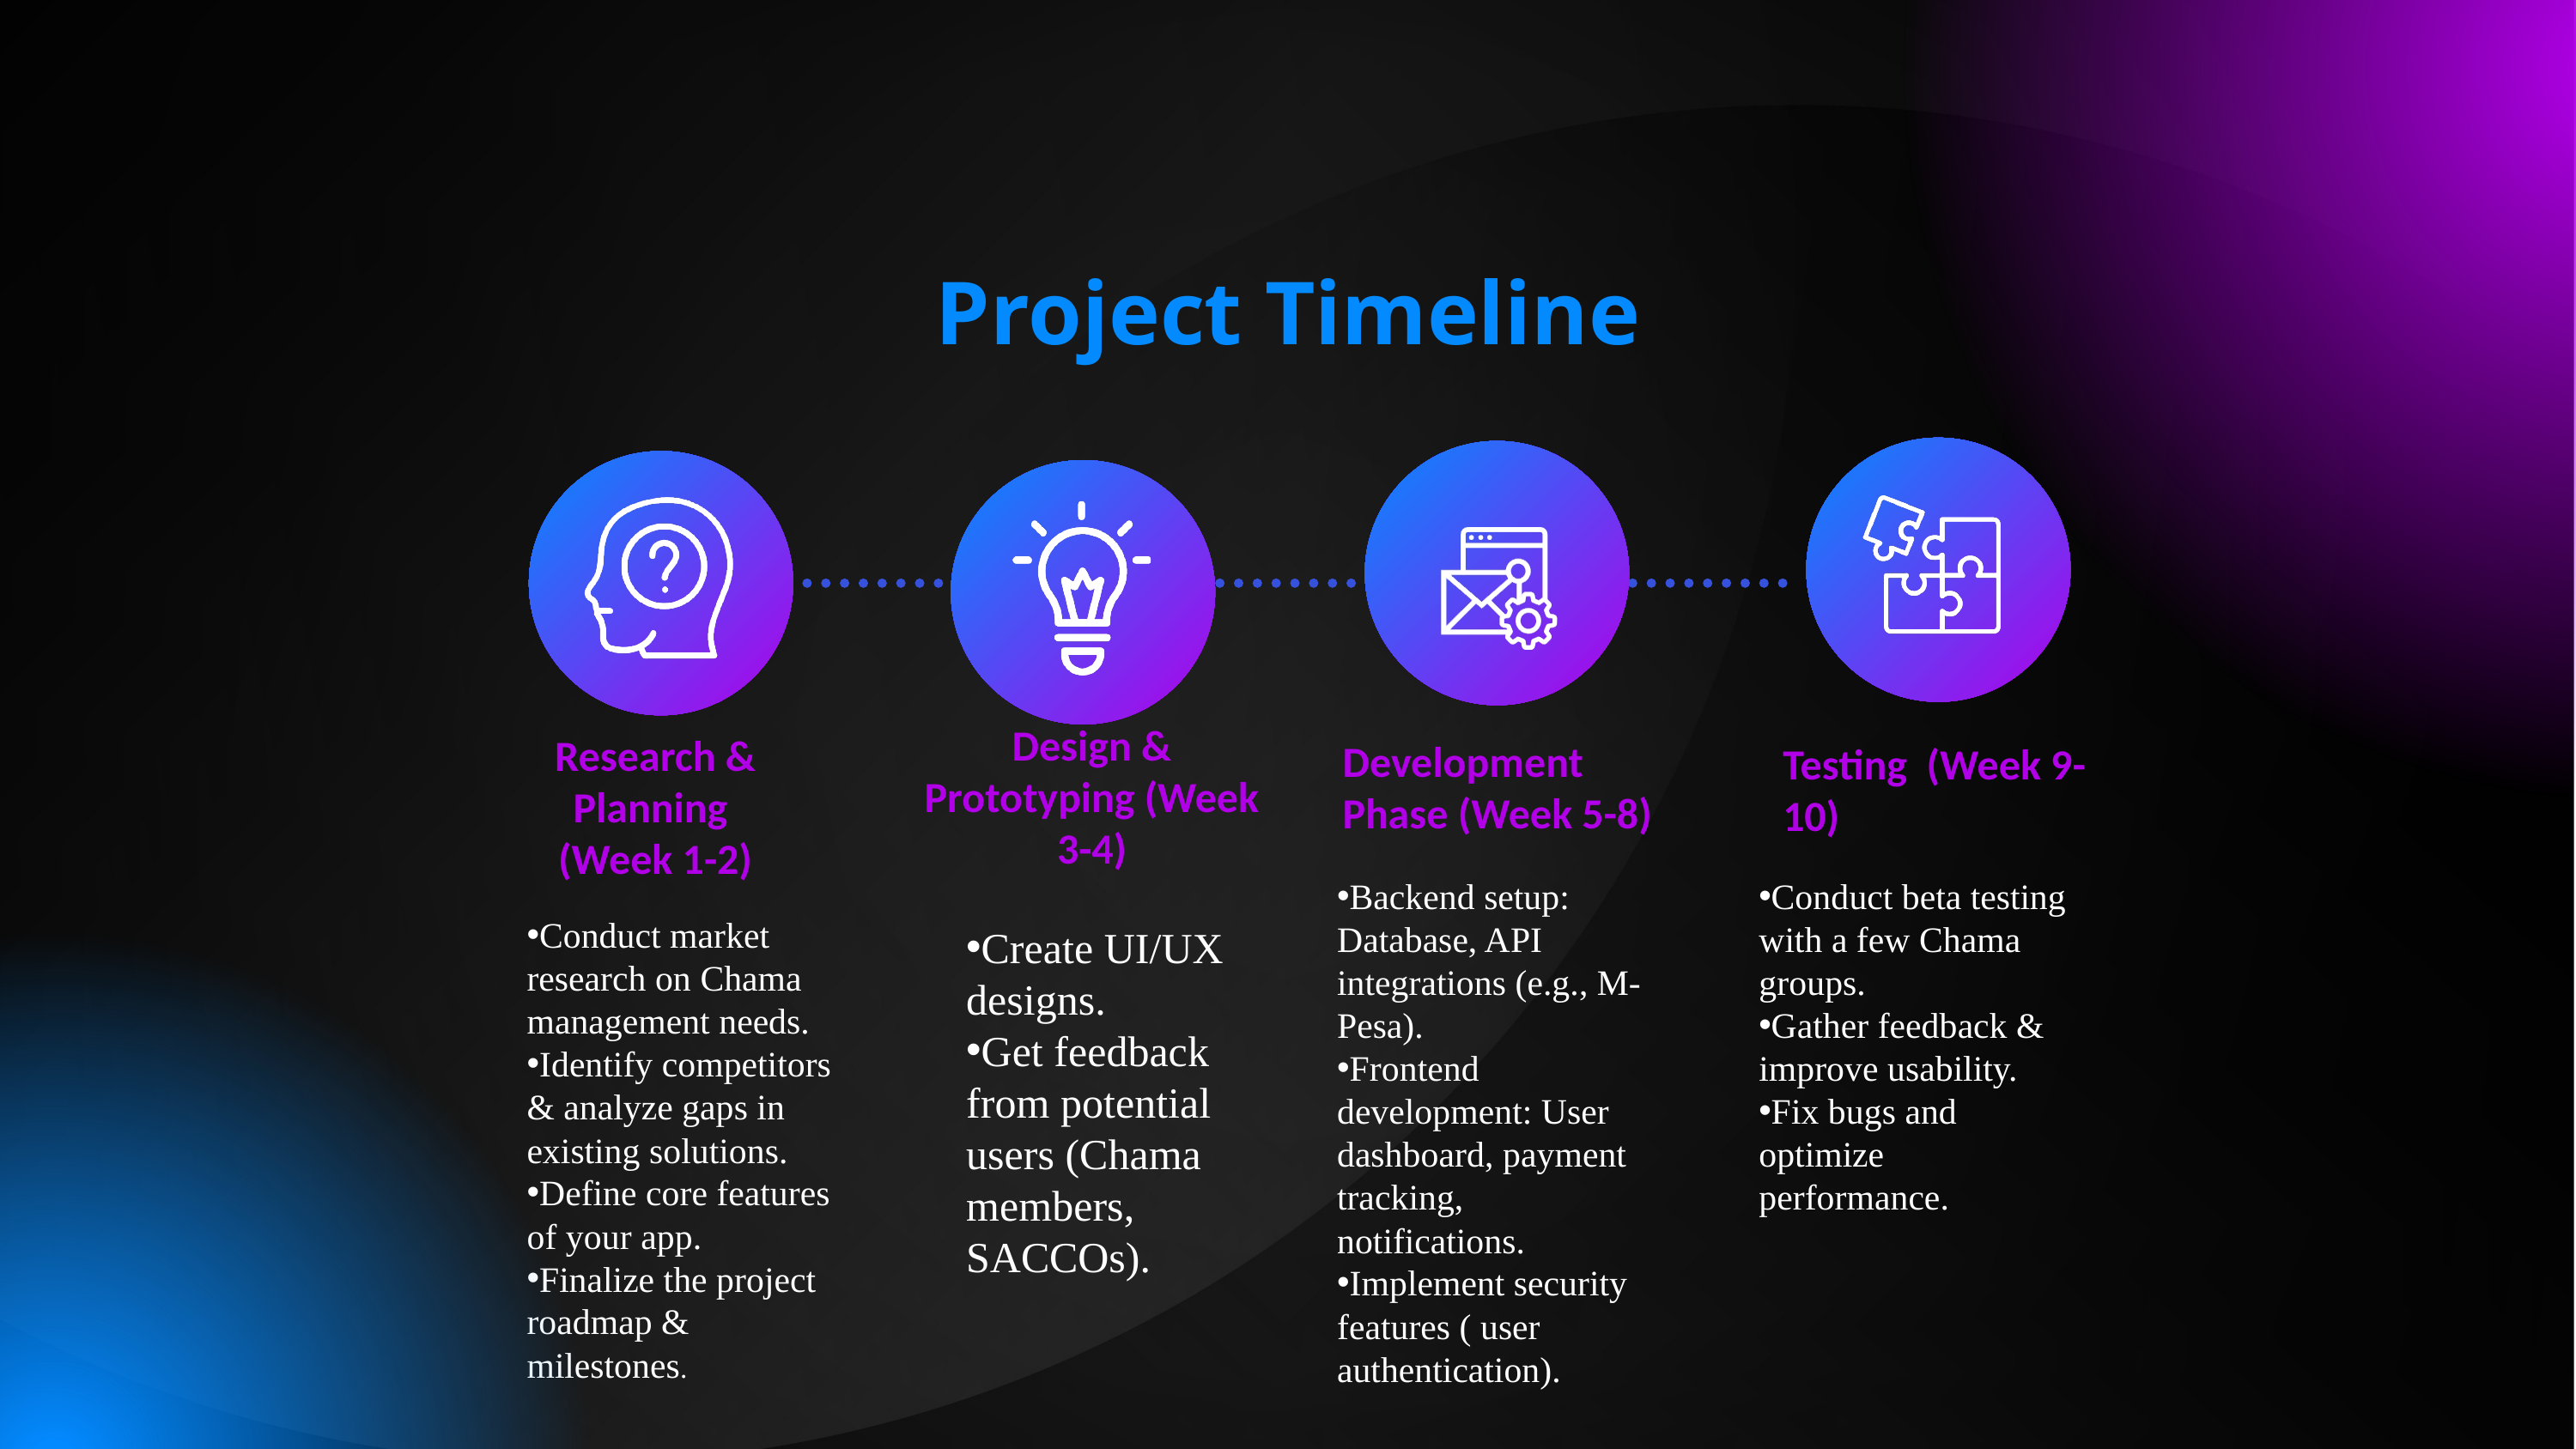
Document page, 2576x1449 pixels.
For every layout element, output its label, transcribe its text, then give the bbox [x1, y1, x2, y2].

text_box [427, 451, 793, 979]
text_box Backend setup: Database, API integrations (e.g., M-Pesa). Frontend development: User dashboard, payment tracking, notifications. Implement security features ( user authentication). [1337, 874, 1657, 1390]
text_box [1701, 437, 2071, 875]
text_box Project Timeline [681, 240, 1830, 362]
picture [1440, 527, 1558, 650]
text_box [1364, 440, 1630, 706]
text_box [0, 0, 2574, 1449]
text_box Design & Prototyping (Week 3-4) [908, 718, 1275, 873]
text_box Conduct beta testing with a few Chama groups. Gather feedback & improve usability. Fix bugs and optimize performance. [1759, 875, 2079, 1218]
text_box Research & Planning (Week 1-2) [797, 729, 805, 884]
text_box [0, 879, 645, 1449]
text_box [951, 459, 1216, 724]
text_box [1830, 0, 2576, 875]
text_box Create UI/UX designs. Get feedback from potential users (Chama members, SACCOs). [966, 920, 1286, 1282]
text_box Development Phase (Week 5-8) [1342, 734, 1674, 838]
text_box Conduct market research on Chama management needs. Identify competitors & analyze gaps in existing solutions. Define core features of your app. Finalize the project roadmap & milestones. [645, 874, 847, 1385]
